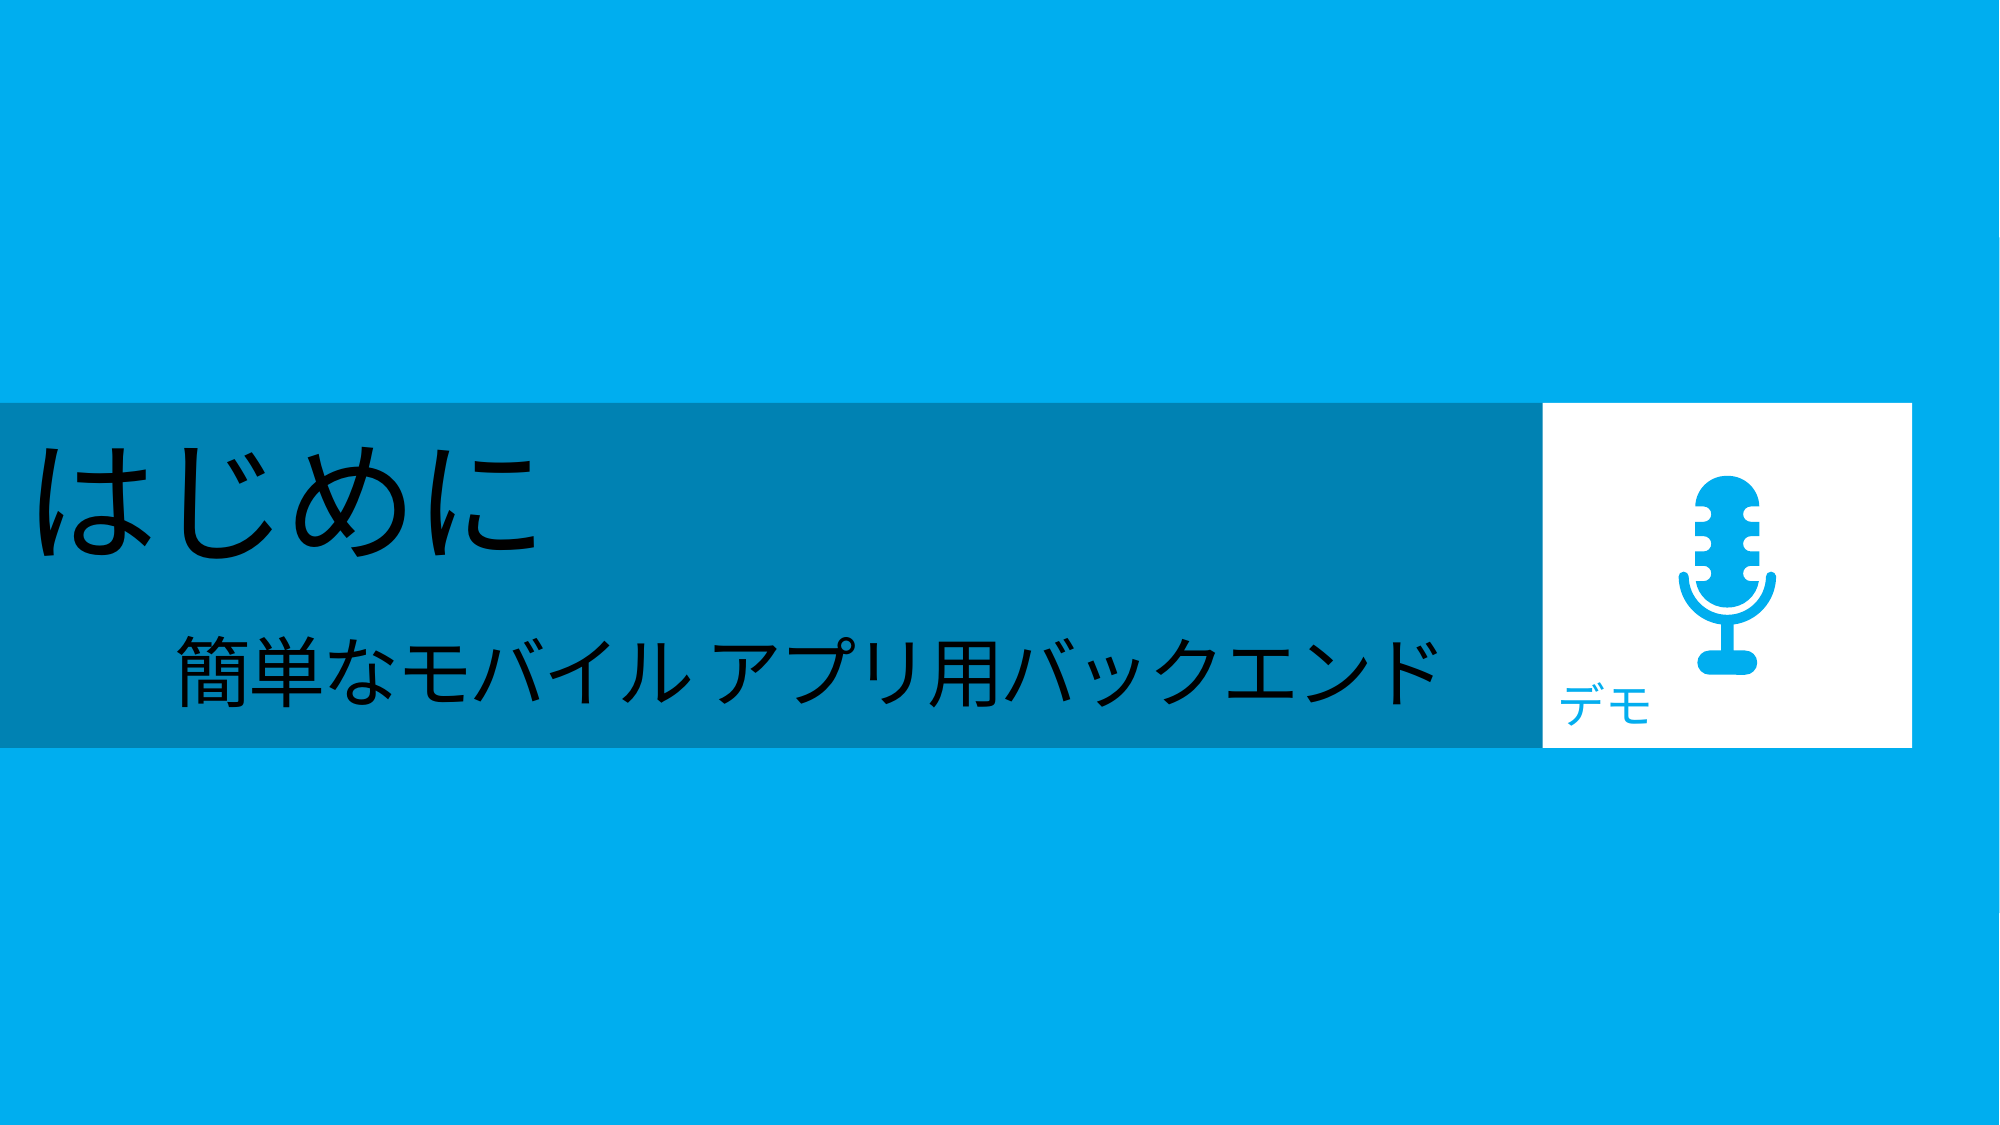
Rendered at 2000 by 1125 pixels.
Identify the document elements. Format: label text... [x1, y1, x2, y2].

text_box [1542, 237, 2000, 914]
text_box [159, 632, 1542, 708]
title はじめに 簡単なモバイル アプリ用バックエンド [24, 426, 1542, 732]
text_box [0, 402, 1542, 749]
